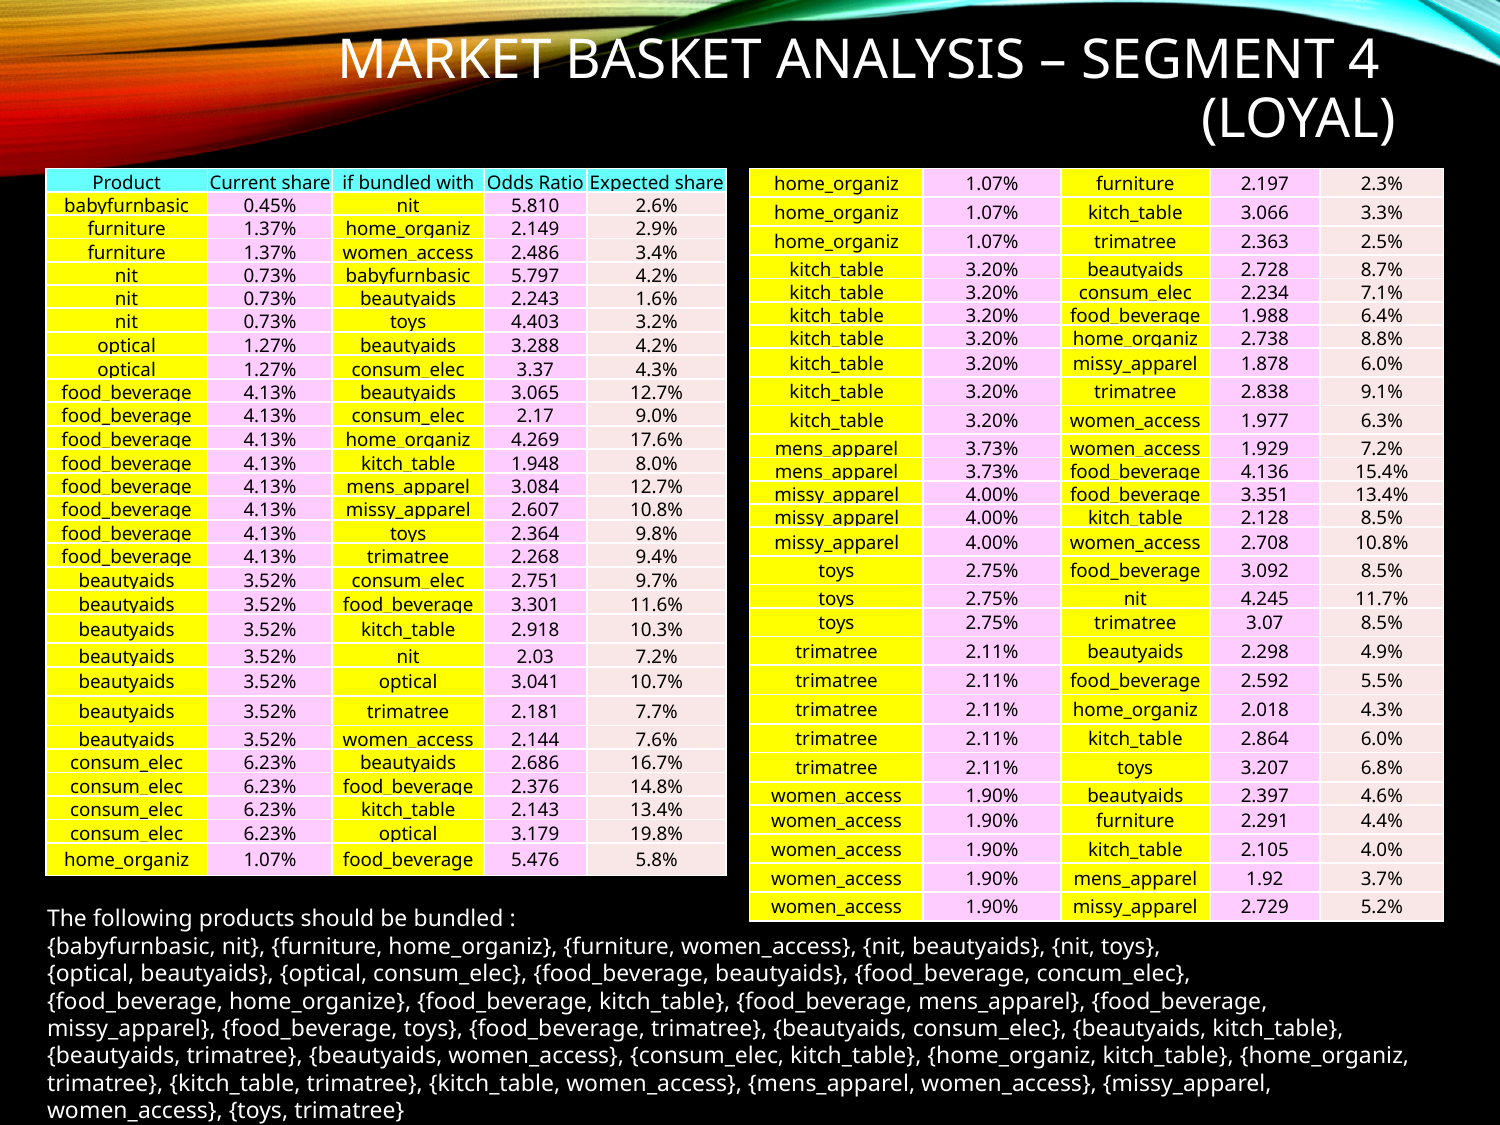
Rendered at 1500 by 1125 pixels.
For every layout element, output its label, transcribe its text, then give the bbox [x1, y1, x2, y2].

table_cell 5.797 [485, 263, 586, 284]
table_cell 3.20% [924, 303, 1060, 324]
table_cell 3.301 [485, 591, 586, 613]
table_cell 0.73% [208, 263, 331, 284]
table_cell 3.3% [1321, 198, 1443, 225]
table_cell 2.918 [485, 615, 586, 642]
table_cell 1.37% [208, 216, 331, 238]
table_cell missy_apparel [333, 497, 483, 519]
table_cell 6.0% [1321, 725, 1443, 752]
table_cell beautyaids [47, 568, 207, 589]
table_cell 2.149 [485, 216, 586, 238]
table_cell toys [750, 557, 922, 584]
table_cell 1.948 [485, 450, 586, 472]
table_cell 2.018 [1211, 695, 1319, 723]
table_cell food_beverage [1062, 666, 1209, 694]
table_cell toys [1062, 753, 1209, 781]
table_cell beautyaids [1062, 637, 1209, 664]
table_cell 1.90% [924, 806, 1060, 833]
table_cell 13.4% [588, 797, 725, 819]
table_cell babyfurnbasic [333, 263, 483, 284]
table_cell 8.0% [588, 450, 725, 472]
table_cell 4.13% [208, 544, 331, 566]
table_cell 1.90% [924, 864, 1060, 891]
table_cell food_beverage [1062, 458, 1209, 480]
table_cell 1.6% [588, 286, 725, 307]
table_cell 16.7% [588, 750, 725, 772]
table_cell 4.13% [208, 474, 331, 495]
table_cell optical [333, 668, 483, 695]
table_cell consum_elec [333, 403, 483, 425]
table_cell trimatree [333, 697, 483, 725]
table_cell trimatree [333, 544, 483, 566]
table_cell 3.065 [485, 380, 586, 401]
table_cell 14.8% [588, 773, 725, 795]
table_cell 5.2% [1321, 893, 1443, 920]
table_cell food_beverage [47, 497, 207, 519]
table_cell 0.45% [208, 193, 331, 214]
table_cell 3.084 [485, 474, 586, 495]
table_cell mens_apparel [1062, 864, 1209, 891]
table_cell 6.0% [1321, 349, 1443, 376]
table_cell home_organiz [750, 198, 922, 225]
table_cell 2.838 [1211, 378, 1319, 405]
table_cell 3.37 [485, 356, 586, 378]
table_cell 2.105 [1211, 835, 1319, 862]
table_cell mens_apparel [750, 435, 922, 457]
table_cell trimatree [750, 753, 922, 781]
table_cell 8.8% [1321, 326, 1443, 347]
table_cell 3.52% [208, 568, 331, 589]
table_cell missy_apparel [1062, 893, 1209, 920]
table_cell toys [333, 521, 483, 542]
table_cell nit [1062, 585, 1209, 607]
table_cell 8.7% [1321, 256, 1443, 278]
table_cell furniture [1062, 806, 1209, 833]
table_cell beautyaids [47, 644, 207, 666]
table_cell 4.00% [924, 528, 1060, 555]
table_cell 9.0% [588, 403, 725, 425]
table_cell women_access [750, 835, 922, 862]
table_cell 2.234 [1211, 279, 1319, 301]
table_cell 2.751 [485, 568, 586, 589]
table_cell kitch_table [750, 406, 922, 433]
table_cell missy_apparel [750, 528, 922, 555]
table_cell home_organiz [1062, 326, 1209, 347]
table_cell 2.298 [1211, 637, 1319, 664]
table_cell 2.75% [924, 557, 1060, 584]
table_cell trimatree [750, 695, 922, 723]
table_cell 8.5% [1321, 557, 1443, 584]
table_cell toys [750, 609, 922, 636]
table_cell home_organiz [333, 427, 483, 448]
table_cell babyfurnbasic [47, 193, 207, 214]
table_cell 1.90% [924, 893, 1060, 920]
table_cell 3.07 [1211, 609, 1319, 636]
table_cell 3.73% [924, 435, 1060, 457]
table_cell 2.243 [485, 286, 586, 307]
table_cell nit [333, 193, 483, 214]
table_cell 2.9% [588, 216, 725, 238]
table_cell 3.041 [485, 668, 586, 695]
table_cell 3.20% [924, 279, 1060, 301]
table_cell 0.73% [208, 286, 331, 307]
table_cell beautyaids [333, 286, 483, 307]
table_cell 15.4% [1321, 458, 1443, 480]
table_cell food_beverage [1062, 557, 1209, 584]
table_cell beautyaids [333, 333, 483, 354]
table_cell kitch_table [750, 256, 922, 278]
table_cell beautyaids [47, 726, 207, 748]
table_cell missy_apparel [750, 482, 922, 503]
table_cell nit [47, 263, 207, 284]
table_cell 4.13% [208, 427, 331, 448]
table_cell 3.20% [924, 406, 1060, 433]
table_cell 2.11% [924, 666, 1060, 694]
table_cell home_organiz [333, 216, 483, 238]
table_cell 4.13% [208, 403, 331, 425]
table_cell missy_apparel [750, 505, 922, 526]
table_cell mens_apparel [333, 474, 483, 495]
table_header 2.197 [1211, 169, 1319, 196]
table_cell 3.52% [208, 591, 331, 613]
table_cell 4.13% [208, 497, 331, 519]
table_cell 4.245 [1211, 585, 1319, 607]
table_cell 2.144 [485, 726, 586, 748]
table_cell consum_elec [333, 356, 483, 378]
table_cell 1.92 [1211, 864, 1319, 891]
table_cell women_access [750, 783, 922, 804]
table_cell 3.288 [485, 333, 586, 354]
table_cell kitch_table [1062, 505, 1209, 526]
table_cell 1.878 [1211, 349, 1319, 376]
table_cell 4.136 [1211, 458, 1319, 480]
table_cell kitch_table [750, 378, 922, 405]
table_cell furniture [47, 216, 207, 238]
table_cell beautyaids [47, 697, 207, 725]
table_cell 5.8% [588, 844, 725, 875]
table_cell consum_elec [47, 797, 207, 819]
table_cell consum_elec [47, 820, 207, 842]
table_cell 2.729 [1211, 893, 1319, 920]
table_cell 3.20% [924, 256, 1060, 278]
table_cell kitch_table [750, 303, 922, 324]
table_header Odds Ratio [485, 169, 586, 191]
table_cell 4.269 [485, 427, 586, 448]
table_cell 8.5% [1321, 505, 1443, 526]
table_cell kitch_table [1062, 835, 1209, 862]
table_cell 2.6% [588, 193, 725, 214]
table_cell 2.75% [924, 609, 1060, 636]
table_cell trimatree [750, 666, 922, 694]
table_cell women_access [1062, 406, 1209, 433]
table_cell nit [333, 644, 483, 666]
table_cell 2.607 [485, 497, 586, 519]
table_cell 4.2% [588, 333, 725, 354]
table_cell beautyaids [47, 591, 207, 613]
table_cell 4.6% [1321, 783, 1443, 804]
table_cell 4.2% [588, 263, 725, 284]
table_cell 4.00% [924, 482, 1060, 503]
table_cell food_beverage [47, 521, 207, 542]
table_cell trimatree [750, 725, 922, 752]
table_cell 3.179 [485, 820, 586, 842]
table_cell optical [47, 356, 207, 378]
title Market Basket Analysis – segment 4 (loyal) [195, 23, 1412, 158]
table_cell consum_elec [47, 773, 207, 795]
table_cell 1.90% [924, 835, 1060, 862]
table_cell 3.7% [1321, 864, 1443, 891]
text_box The following products should be bundled : {babyfurnbasic, nit}, {furniture, home_organiz}, {furniture, women_access}, {nit, beautyaids}, {nit, toys}, {optical, beautyaids}, {optical, consum_elec}, {food_beverage, beautyaids}, {food_beverage, concum_elec}, {food_beverage, home_organize}, {food_beverage, kitch_table}, {food_beverage, mens_apparel}, {food_beverage, missy_apparel}, {food_beverage, toys}, {food_beverage, trimatree}, {beautyaids, consum_elec}, {beautyaids, kitch_table}, {beautyaids, trimatree}, {beautyaids, women_access}, {consum_elec, kitch_table}, {home_organiz, kitch_table}, {home_organiz, trimatree}, {kitch_table, trimatree}, {kitch_table, women_access}, {mens_apparel, women_access}, {missy_apparel, women_access}, {toys, trimatree} [32, 896, 1453, 1125]
table_cell 2.864 [1211, 725, 1319, 752]
table_cell kitch_table [333, 450, 483, 472]
table_cell 4.3% [1321, 695, 1443, 723]
table_cell furniture [47, 239, 207, 261]
table_cell kitch_table [1062, 725, 1209, 752]
table_cell 2.397 [1211, 783, 1319, 804]
table_cell 2.17 [485, 403, 586, 425]
table_cell trimatree [1062, 378, 1209, 405]
table_cell 4.403 [485, 309, 586, 331]
table_cell 6.23% [208, 820, 331, 842]
table_cell 1.977 [1211, 406, 1319, 433]
table_cell 4.13% [208, 450, 331, 472]
table_cell toys [750, 585, 922, 607]
table_cell food_beverage [333, 591, 483, 613]
table_cell women_access [750, 806, 922, 833]
table_cell 7.1% [1321, 279, 1443, 301]
table_cell kitch_table [750, 279, 922, 301]
table_cell 1.929 [1211, 435, 1319, 457]
table_cell 2.738 [1211, 326, 1319, 347]
table_cell women_access [750, 893, 922, 920]
table_cell mens_apparel [750, 458, 922, 480]
table_cell nit [47, 309, 207, 331]
table_header 1.07% [924, 169, 1060, 196]
table_cell kitch_table [750, 326, 922, 347]
table_cell 3.52% [208, 697, 331, 725]
table_cell 2.143 [485, 797, 586, 819]
table_cell 4.13% [208, 380, 331, 401]
table_cell 1.90% [924, 783, 1060, 804]
table_cell 13.4% [1321, 482, 1443, 503]
table_cell optical [47, 333, 207, 354]
table_cell 6.3% [1321, 406, 1443, 433]
table_cell 2.708 [1211, 528, 1319, 555]
table_cell kitch_table [750, 349, 922, 376]
table_cell 2.03 [485, 644, 586, 666]
table_cell 10.7% [588, 668, 725, 695]
table_cell 0.73% [208, 309, 331, 331]
table_cell food_beverage [47, 427, 207, 448]
table_cell home_organiz [750, 227, 922, 254]
table_cell 1.988 [1211, 303, 1319, 324]
table_cell trimatree [1062, 227, 1209, 254]
table_cell 4.00% [924, 505, 1060, 526]
table_cell 2.128 [1211, 505, 1319, 526]
table_cell 12.7% [588, 474, 725, 495]
table_cell consum_elec [333, 568, 483, 589]
table_header 2.3% [1321, 169, 1443, 196]
table_cell 10.8% [1321, 528, 1443, 555]
table_cell nit [47, 286, 207, 307]
table_cell 2.363 [1211, 227, 1319, 254]
table_cell 9.4% [588, 544, 725, 566]
table_cell 3.52% [208, 726, 331, 748]
picture [0, 0, 1500, 178]
table_cell trimatree [1062, 609, 1209, 636]
table_cell 3.52% [208, 615, 331, 642]
table_cell 2.75% [924, 585, 1060, 607]
table_cell 1.37% [208, 239, 331, 261]
table_cell food_beverage [47, 474, 207, 495]
table_cell 6.4% [1321, 303, 1443, 324]
table_cell 1.27% [208, 356, 331, 378]
table_cell 2.291 [1211, 806, 1319, 833]
table_header furniture [1062, 169, 1209, 196]
table_cell 2.11% [924, 637, 1060, 664]
table_cell 3.52% [208, 644, 331, 666]
table_cell 4.4% [1321, 806, 1443, 833]
table_header if bundled with [333, 169, 483, 191]
table_cell food_beverage [47, 450, 207, 472]
table_cell 2.181 [485, 697, 586, 725]
table_cell 3.20% [924, 349, 1060, 376]
table_header Product [47, 169, 207, 191]
table_cell 9.7% [588, 568, 725, 589]
table_cell beautyaids [1062, 256, 1209, 278]
table_cell 7.6% [588, 726, 725, 748]
table_cell beautyaids [47, 668, 207, 695]
table_cell 8.5% [1321, 609, 1443, 636]
table_cell 11.6% [588, 591, 725, 613]
table_cell 4.3% [588, 356, 725, 378]
table_cell 12.7% [588, 380, 725, 401]
table_cell food_beverage [47, 403, 207, 425]
table_cell women_access [750, 864, 922, 891]
table_cell 7.2% [588, 644, 725, 666]
table_cell 3.20% [924, 326, 1060, 347]
table_cell 6.23% [208, 797, 331, 819]
table_cell 2.486 [485, 239, 586, 261]
table_cell 5.5% [1321, 666, 1443, 694]
table_cell 3.52% [208, 668, 331, 695]
table_cell food_beverage [333, 844, 483, 875]
table_cell food_beverage [1062, 482, 1209, 503]
table_header Current share [208, 169, 331, 191]
table_cell toys [333, 309, 483, 331]
table_cell food_beverage [333, 773, 483, 795]
table_cell home_organiz [1062, 695, 1209, 723]
table_cell 10.8% [588, 497, 725, 519]
table_cell 5.810 [485, 193, 586, 214]
table_cell 6.23% [208, 750, 331, 772]
table_cell 10.3% [588, 615, 725, 642]
table_header Expected share [588, 169, 725, 191]
table_cell 2.376 [485, 773, 586, 795]
table_cell 19.8% [588, 820, 725, 842]
table_cell beautyaids [333, 750, 483, 772]
table_cell 1.07% [208, 844, 331, 875]
table_cell 2.268 [485, 544, 586, 566]
table_cell women_access [1062, 528, 1209, 555]
table_cell 4.0% [1321, 835, 1443, 862]
table_cell food_beverage [1062, 303, 1209, 324]
table_cell 9.8% [588, 521, 725, 542]
table_cell 2.364 [485, 521, 586, 542]
table_cell 6.8% [1321, 753, 1443, 781]
table_cell women_access [333, 726, 483, 748]
table_cell 3.4% [588, 239, 725, 261]
table_cell home_organiz [47, 844, 207, 875]
table_cell women_access [333, 239, 483, 261]
table_cell 3.73% [924, 458, 1060, 480]
table_cell beautyaids [1062, 783, 1209, 804]
table_cell consum_elec [1062, 279, 1209, 301]
table_cell 2.11% [924, 695, 1060, 723]
table_cell food_beverage [47, 544, 207, 566]
table_cell 1.27% [208, 333, 331, 354]
table_cell kitch_table [333, 615, 483, 642]
table_cell 4.13% [208, 521, 331, 542]
table_cell 2.5% [1321, 227, 1443, 254]
table_cell 3.20% [924, 378, 1060, 405]
table_cell 3.207 [1211, 753, 1319, 781]
table_cell 1.07% [924, 198, 1060, 225]
table_cell consum_elec [47, 750, 207, 772]
table_cell beautyaids [47, 615, 207, 642]
table_cell 4.9% [1321, 637, 1443, 664]
table_cell 6.23% [208, 773, 331, 795]
table_cell 2.11% [924, 725, 1060, 752]
table_cell 3.092 [1211, 557, 1319, 584]
table_cell food_beverage [47, 380, 207, 401]
table_cell beautyaids [333, 380, 483, 401]
table_cell women_access [1062, 435, 1209, 457]
table_cell 2.728 [1211, 256, 1319, 278]
table_cell 3.2% [588, 309, 725, 331]
table_cell 5.476 [485, 844, 586, 875]
table_header home_organiz [750, 169, 922, 196]
table_cell 17.6% [588, 427, 725, 448]
table_cell trimatree [750, 637, 922, 664]
table_cell 2.11% [924, 753, 1060, 781]
table_cell 3.351 [1211, 482, 1319, 503]
table_cell 11.7% [1321, 585, 1443, 607]
table_cell kitch_table [333, 797, 483, 819]
table_cell 1.07% [924, 227, 1060, 254]
table_cell 7.7% [588, 697, 725, 725]
table_cell 3.066 [1211, 198, 1319, 225]
table_cell 7.2% [1321, 435, 1443, 457]
table_cell optical [333, 820, 483, 842]
table_cell 2.686 [485, 750, 586, 772]
table_cell 9.1% [1321, 378, 1443, 405]
table_cell missy_apparel [1062, 349, 1209, 376]
table_cell 2.592 [1211, 666, 1319, 694]
table_cell kitch_table [1062, 198, 1209, 225]
